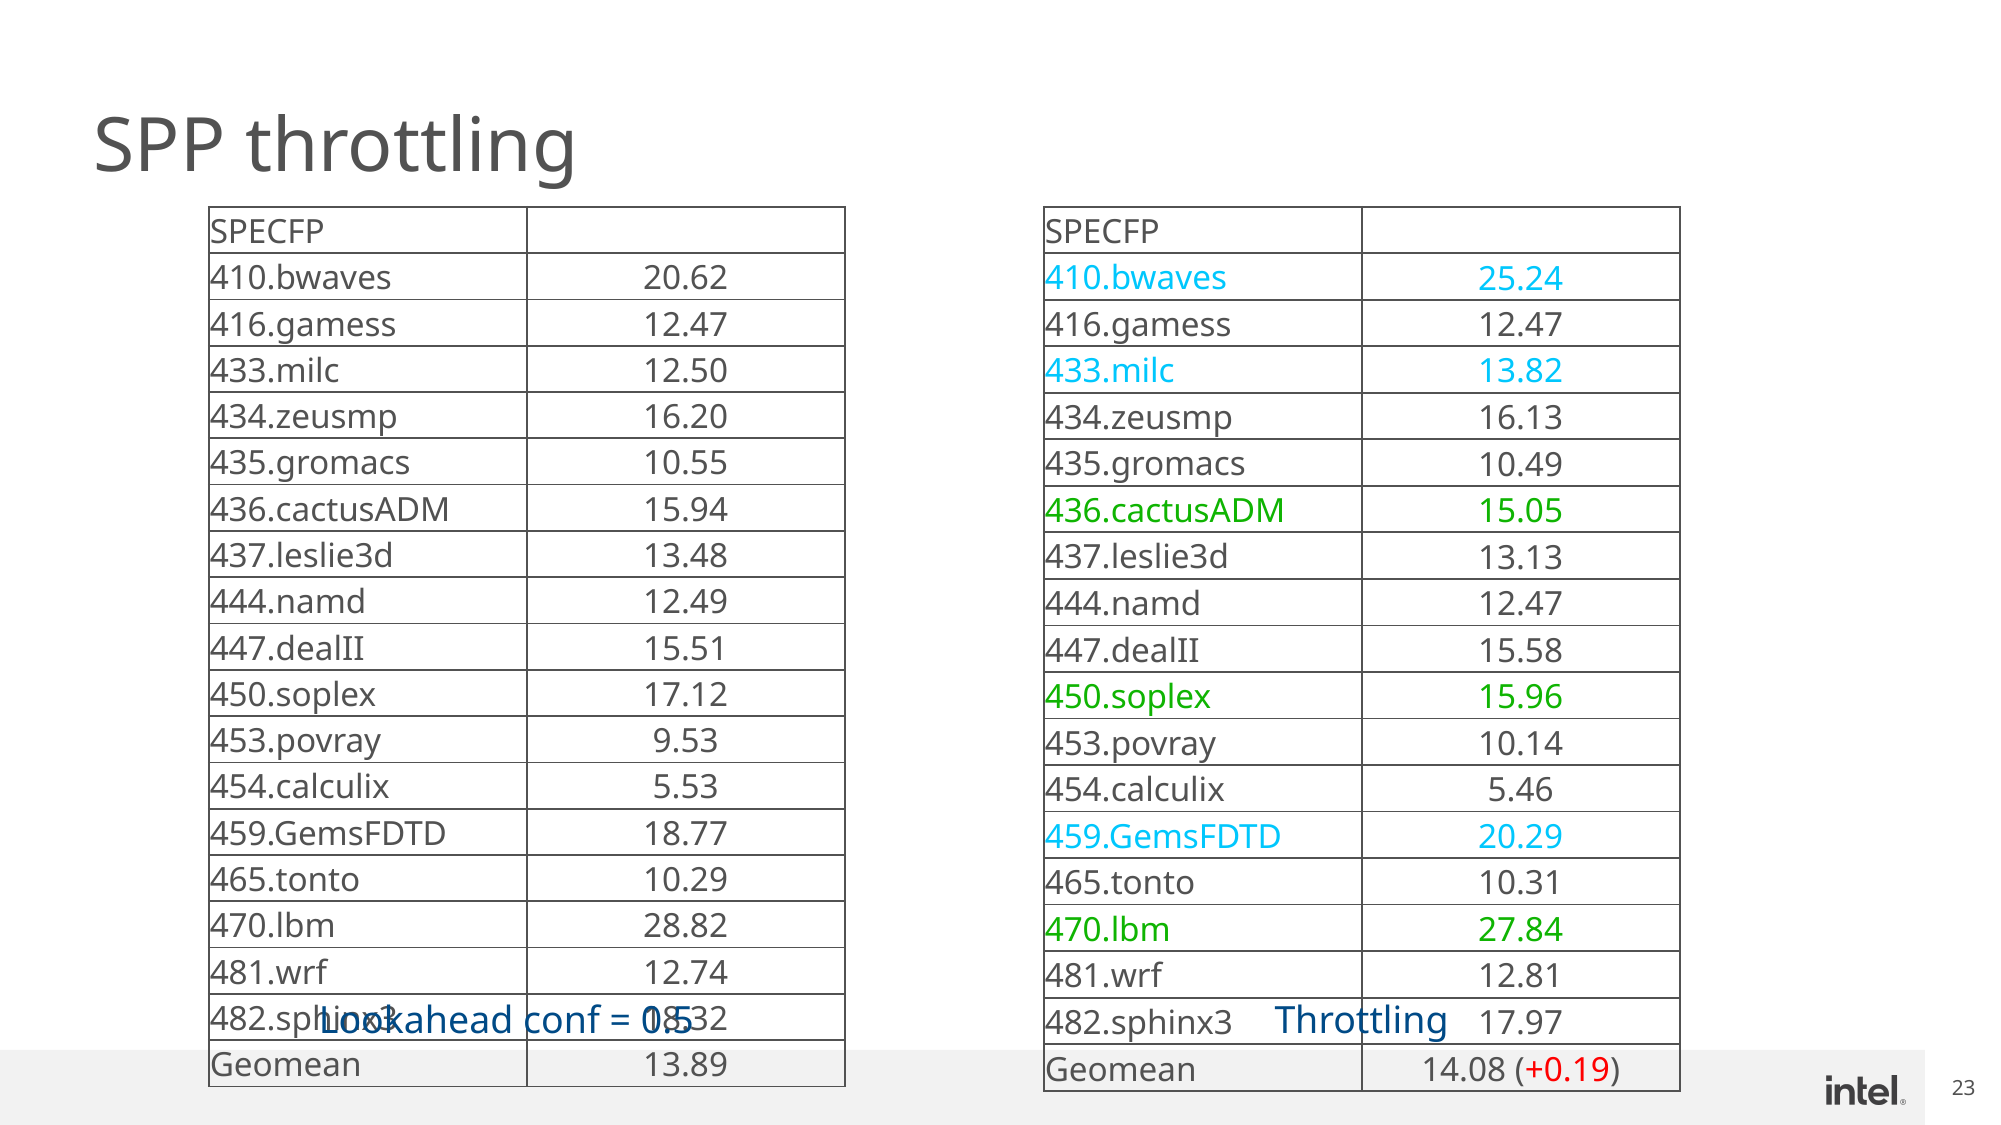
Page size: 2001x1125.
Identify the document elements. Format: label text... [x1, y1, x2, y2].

table_cell 15.58 [1363, 626, 1679, 671]
text_box Throttling [1274, 995, 1449, 1041]
table_cell 18.77 [528, 810, 844, 854]
table_cell 16.20 [528, 393, 844, 437]
table_cell 17.97 [1363, 999, 1679, 1043]
table_cell 433.milc [210, 347, 526, 391]
table_cell 453.povray [210, 717, 526, 762]
table_cell 437.leslie3d [1045, 533, 1361, 578]
table_cell 410.bwaves [210, 254, 526, 299]
table_cell 14.08 (+0.19) [1363, 1045, 1679, 1090]
table_cell 465.tonto [210, 856, 526, 900]
table_cell 5.46 [1363, 766, 1679, 811]
table_cell 12.47 [528, 300, 844, 345]
table_cell 481.wrf [210, 948, 526, 993]
table_cell 482.sphinx3 [210, 995, 318, 1039]
title SPP throttling [93, 83, 1901, 212]
table_cell 12.74 [528, 948, 844, 993]
table_cell 18.32 [695, 995, 844, 1039]
table_cell 470.lbm [1045, 905, 1361, 950]
table_header SPECFP [210, 208, 526, 252]
table_cell 28.82 [528, 902, 844, 947]
table_cell 434.zeusmp [1045, 394, 1361, 438]
table_cell 447.dealII [1045, 626, 1361, 671]
table_cell 453.povray [1045, 719, 1361, 764]
table_cell 482.sphinx3 [1045, 999, 1361, 1043]
table_cell 454.calculix [210, 763, 526, 808]
table_cell 470.lbm [210, 902, 526, 947]
table_cell 444.namd [210, 578, 526, 623]
table_cell 465.tonto [1045, 859, 1361, 904]
table_cell 450.soplex [1045, 673, 1361, 718]
table_cell 17.12 [528, 671, 844, 715]
table_cell 15.05 [1363, 487, 1679, 531]
table_cell 410.bwaves [1045, 254, 1361, 299]
table_cell 20.29 [1363, 812, 1679, 857]
table_cell 12.47 [1363, 301, 1679, 345]
table_cell 9.53 [528, 717, 844, 762]
table_cell Geomean [1045, 1045, 1361, 1090]
table_cell 10.29 [528, 856, 844, 900]
table_cell 433.milc [1045, 347, 1361, 392]
text_box Lookahead conf = 0.5 [318, 995, 695, 1041]
table_cell 444.namd [1045, 580, 1361, 625]
table_cell 10.55 [528, 439, 844, 484]
table_cell 13.48 [528, 532, 844, 576]
table_cell 450.soplex [210, 671, 526, 715]
table_cell 10.14 [1363, 719, 1679, 764]
table_cell 435.gromacs [210, 439, 526, 484]
table_cell 447.dealII [210, 624, 526, 669]
table_cell 12.50 [528, 347, 844, 391]
table_cell 459.GemsFDTD [210, 810, 526, 854]
table_cell 416.gamess [1045, 301, 1361, 345]
table_cell 16.13 [1363, 394, 1679, 438]
table_cell 12.81 [1363, 952, 1679, 997]
table_cell 481.wrf [1045, 952, 1361, 997]
table_cell 13.13 [1363, 533, 1679, 578]
table_cell 15.96 [1363, 673, 1679, 718]
table_cell 459.GemsFDTD [1045, 812, 1361, 857]
table_cell 435.gromacs [1045, 440, 1361, 485]
table_cell 12.47 [1363, 580, 1679, 625]
table_cell 416.gamess [210, 300, 526, 345]
table_cell 10.49 [1363, 440, 1679, 485]
table_cell 5.53 [528, 763, 844, 808]
table_cell 15.51 [528, 624, 844, 669]
table_cell 437.leslie3d [210, 532, 526, 576]
table_cell 436.cactusADM [210, 485, 526, 530]
table_cell 436.cactusADM [1045, 487, 1361, 531]
table_cell 434.zeusmp [210, 393, 526, 437]
table_cell 13.89 [528, 1041, 844, 1086]
table_header [1363, 208, 1679, 252]
table_header [528, 208, 844, 252]
table_header SPECFP [1045, 208, 1361, 252]
table_cell 10.31 [1363, 859, 1679, 904]
picture [1826, 1075, 1906, 1105]
table_cell 454.calculix [1045, 766, 1361, 811]
table_cell 13.82 [1363, 347, 1679, 392]
table_cell 15.94 [528, 485, 844, 530]
table_cell Geomean [210, 1041, 526, 1086]
table_cell 12.49 [528, 578, 844, 623]
table_cell 25.24 [1363, 254, 1679, 299]
table_cell 20.62 [528, 254, 844, 299]
table_cell 27.84 [1363, 905, 1679, 950]
